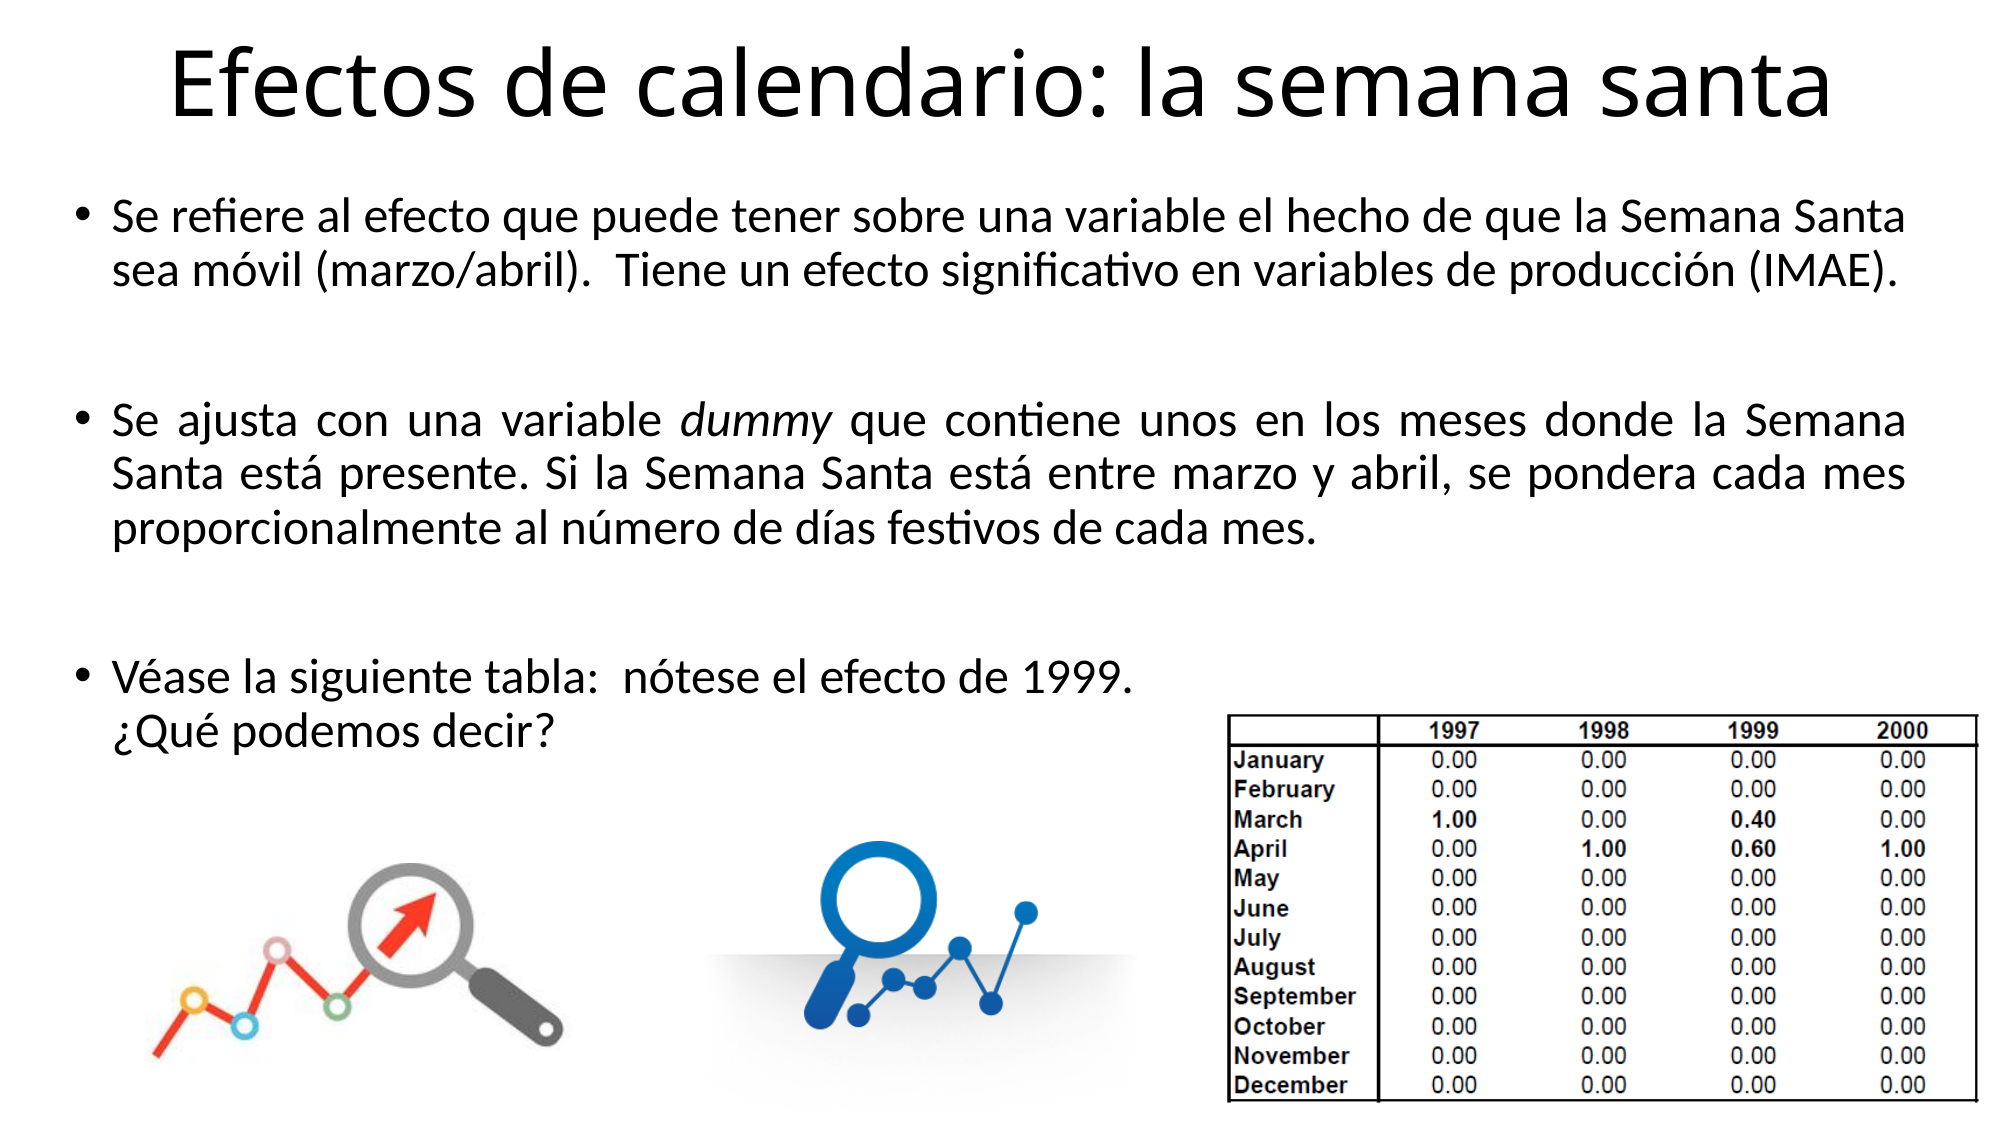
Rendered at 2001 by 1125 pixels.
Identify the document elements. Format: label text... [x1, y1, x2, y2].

list Se refiere al efecto que puede tener sobre una variable el hecho de que la Semana Santa sea móvil (marzo/abril). Tiene un efecto significativo en variables de producción (IMAE). Se ajusta con una variable dummy que contiene unos en los meses donde la Semana Santa está presente. Si la Semana Santa está entre marzo y abril, se pondera cada mes proporcionalmente al número de días festivos de cada mes. Véase la siguiente tabla: nótese el efecto de 1999. ¿Qué podemos decir? [59, 181, 1923, 1041]
picture [121, 863, 591, 1089]
title Efectos de calendario: la semana santa [139, 14, 1865, 160]
picture [1225, 712, 1981, 1105]
picture [703, 841, 1139, 1111]
